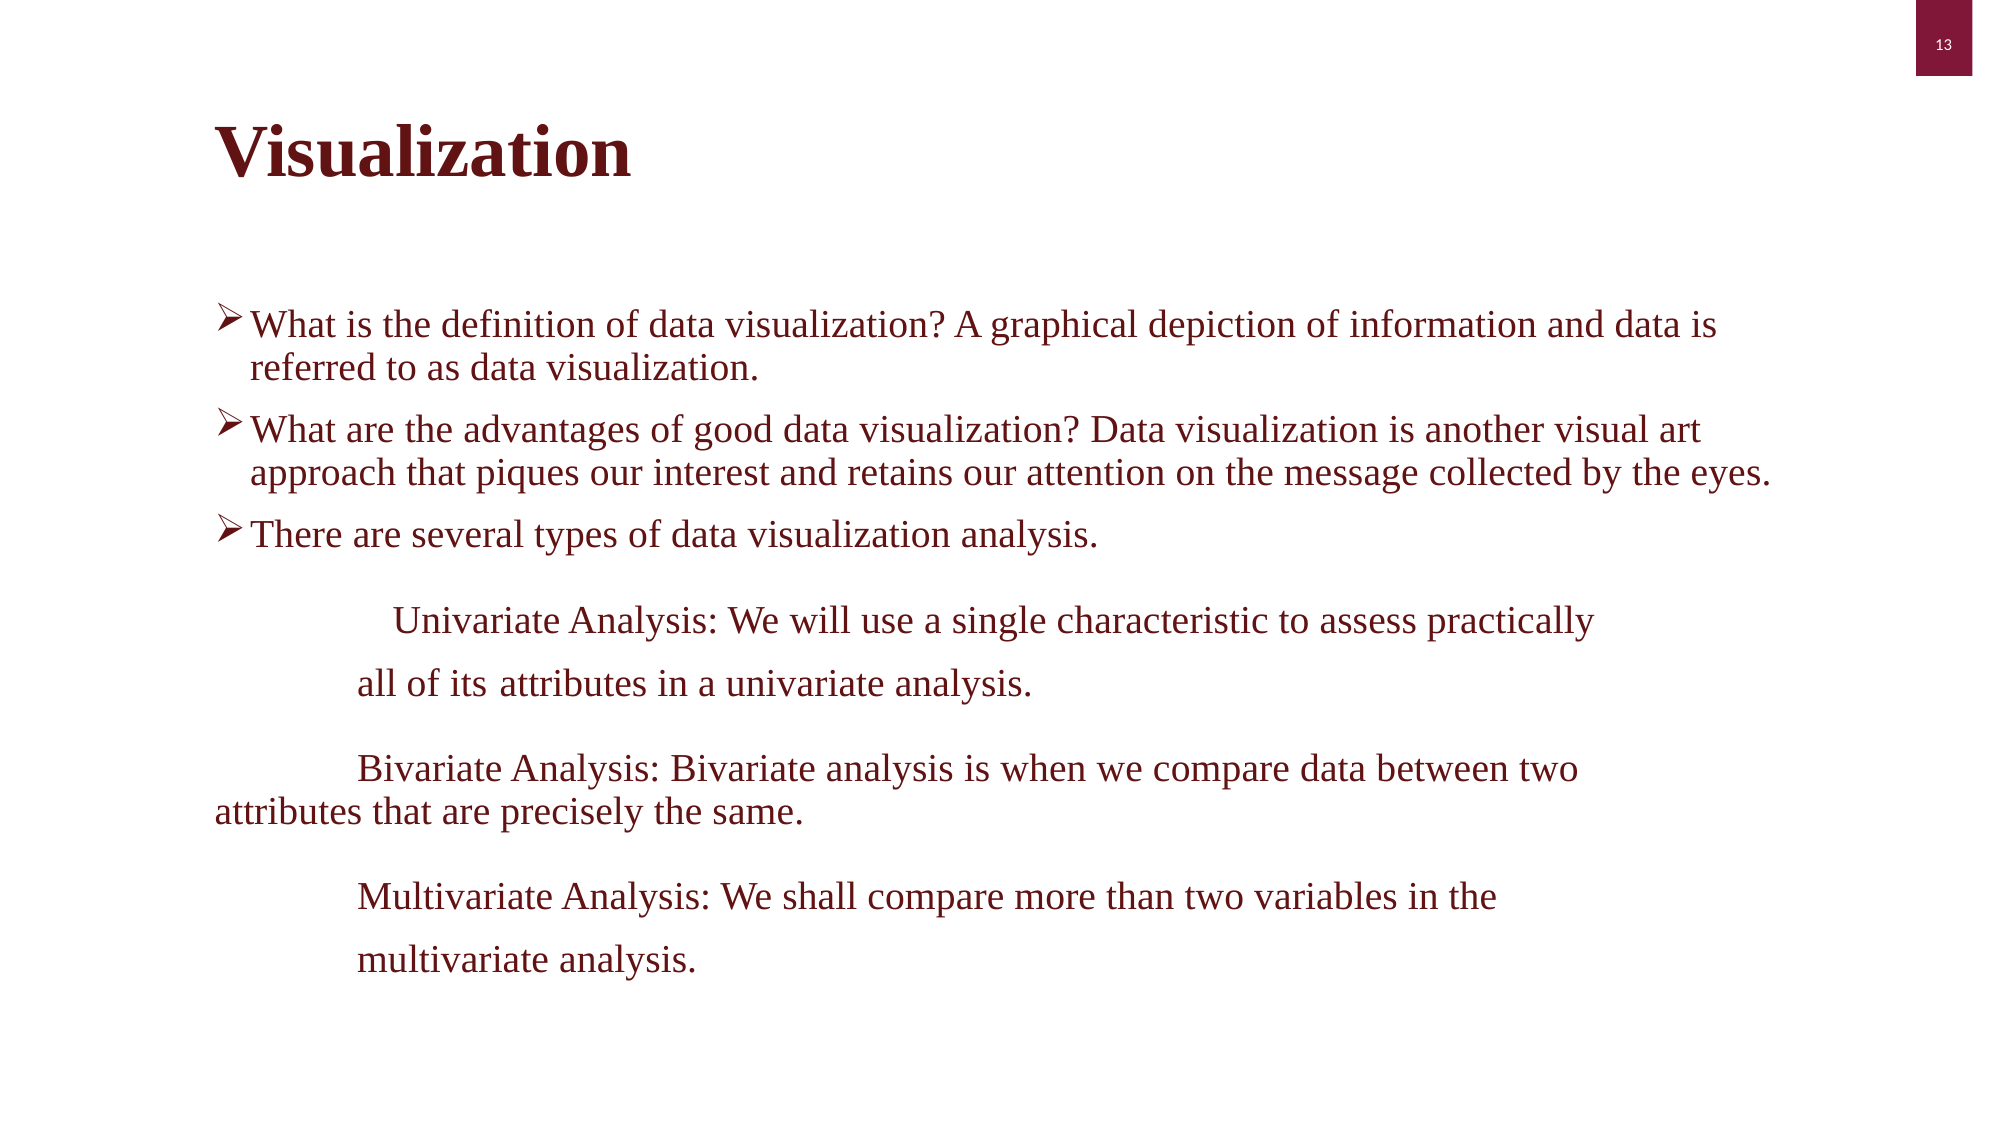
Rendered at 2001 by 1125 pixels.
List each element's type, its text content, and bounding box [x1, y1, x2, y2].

text_box Visualization [199, 104, 1800, 295]
text_box What is the definition of data visualization? A graphical depiction of information and data is referred to as data visualization. What are the advantages of good data visualization? Data visualization is another visual art approach that piques our interest and retains our attention on the message collected by the eyes. There are several types of data visualization analysis. Univariate Analysis: We will use a single characteristic to assess practically all of its attributes in a univariate analysis. Bivariate Analysis: Bivariate analysis is when we compare data between two attributes that are precisely the same. Multivariate Analysis: We shall compare more than two variables in the multivariate analysis. [199, 295, 1800, 996]
